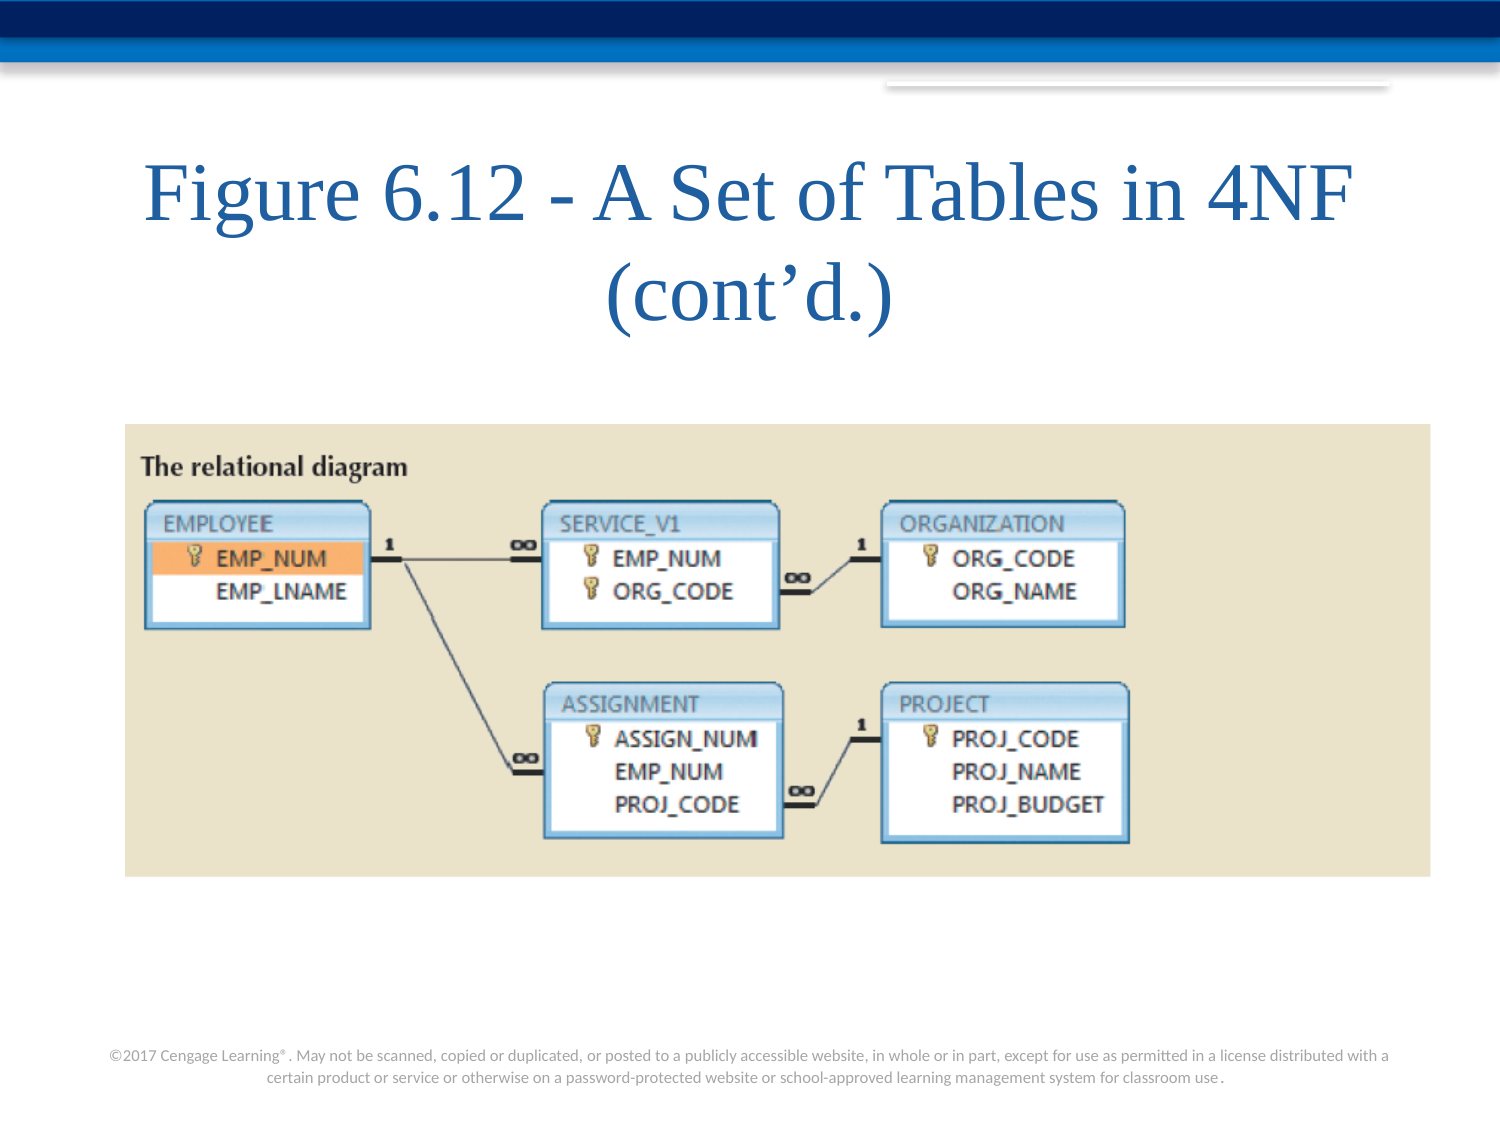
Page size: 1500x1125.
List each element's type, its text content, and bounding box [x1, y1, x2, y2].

title Figure 6.12 - A Set of Tables in 4NF (cont’d.) [75, 149, 1425, 325]
picture [124, 424, 1444, 886]
